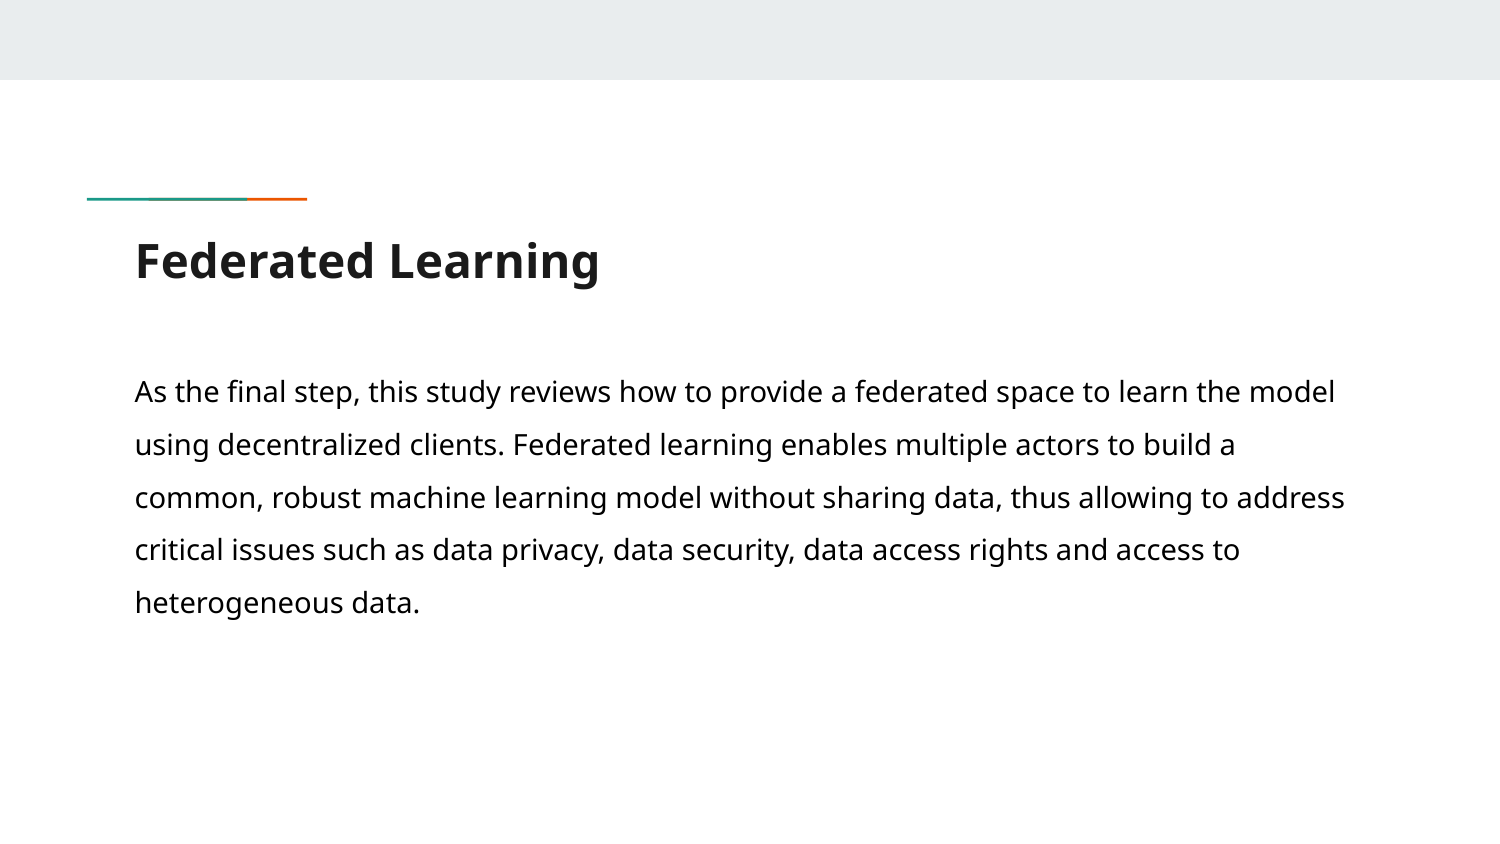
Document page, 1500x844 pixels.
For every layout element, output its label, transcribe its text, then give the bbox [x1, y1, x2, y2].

list As the final step, this study reviews how to provide a federated space to learn the model using decentralized clients. Federated learning enables multiple actors to build a common, robust machine learning model without sharing data, thus allowing to address critical issues such as data privacy, data security, data access rights and access to heterogeneous data. [119, 341, 1381, 712]
title Federated Learning [119, 216, 1381, 305]
